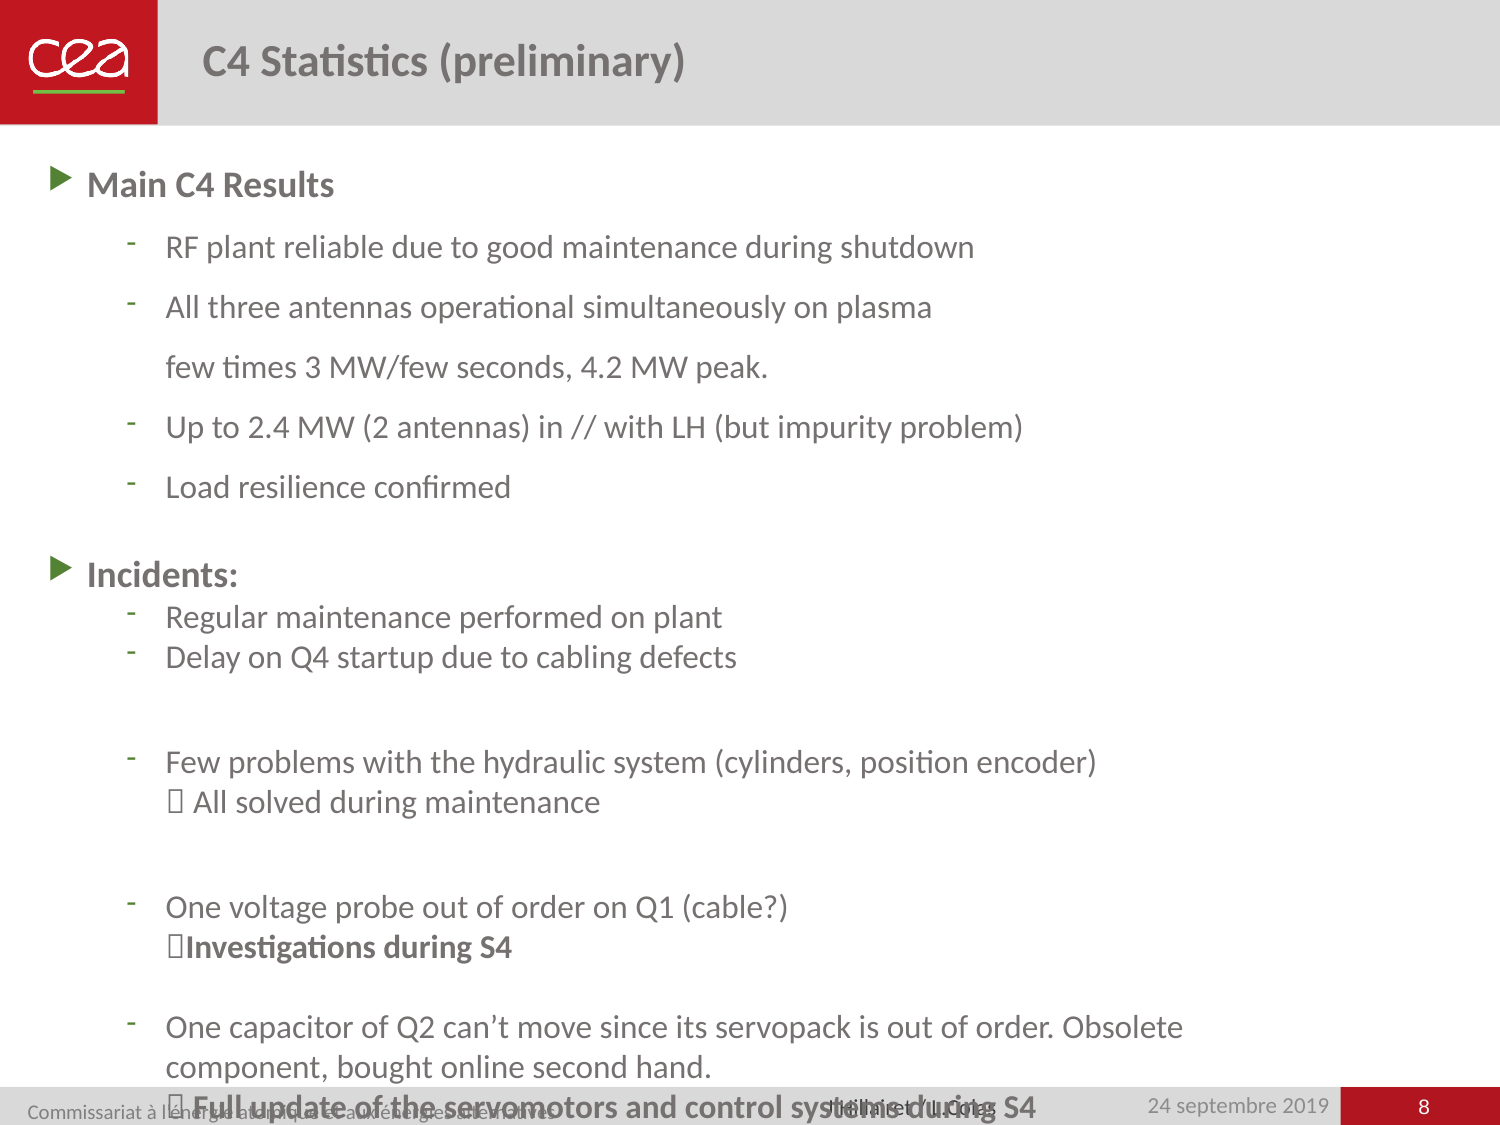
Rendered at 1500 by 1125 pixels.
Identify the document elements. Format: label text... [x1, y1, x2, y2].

title C4 Statistics (preliminary) [181, 32, 903, 95]
list Main C4 Results RF plant reliable due to good maintenance during shutdown All three antennas operational simultaneously on plasma few times 3 MW/few seconds, 4.2 MW peak. Up to 2.4 MW (2 antennas) in // with LH (but impurity problem) Load resilience confirmed Incidents: Regular maintenance performed on plant Delay on Q4 startup due to cabling defects Few problems with the hydraulic system (cylinders, position encoder)  All solved during maintenance One voltage probe out of order on Q1 (cable?) Investigations during S4 One capacitor of Q2 can’t move since its servopack is out of order. Obsolete component, bought online second hand.  Full update of the servomotors and control systems during S4 [26, 149, 1279, 1125]
picture [27, 36, 129, 94]
slide_number 8 [1372, 1093, 1476, 1119]
